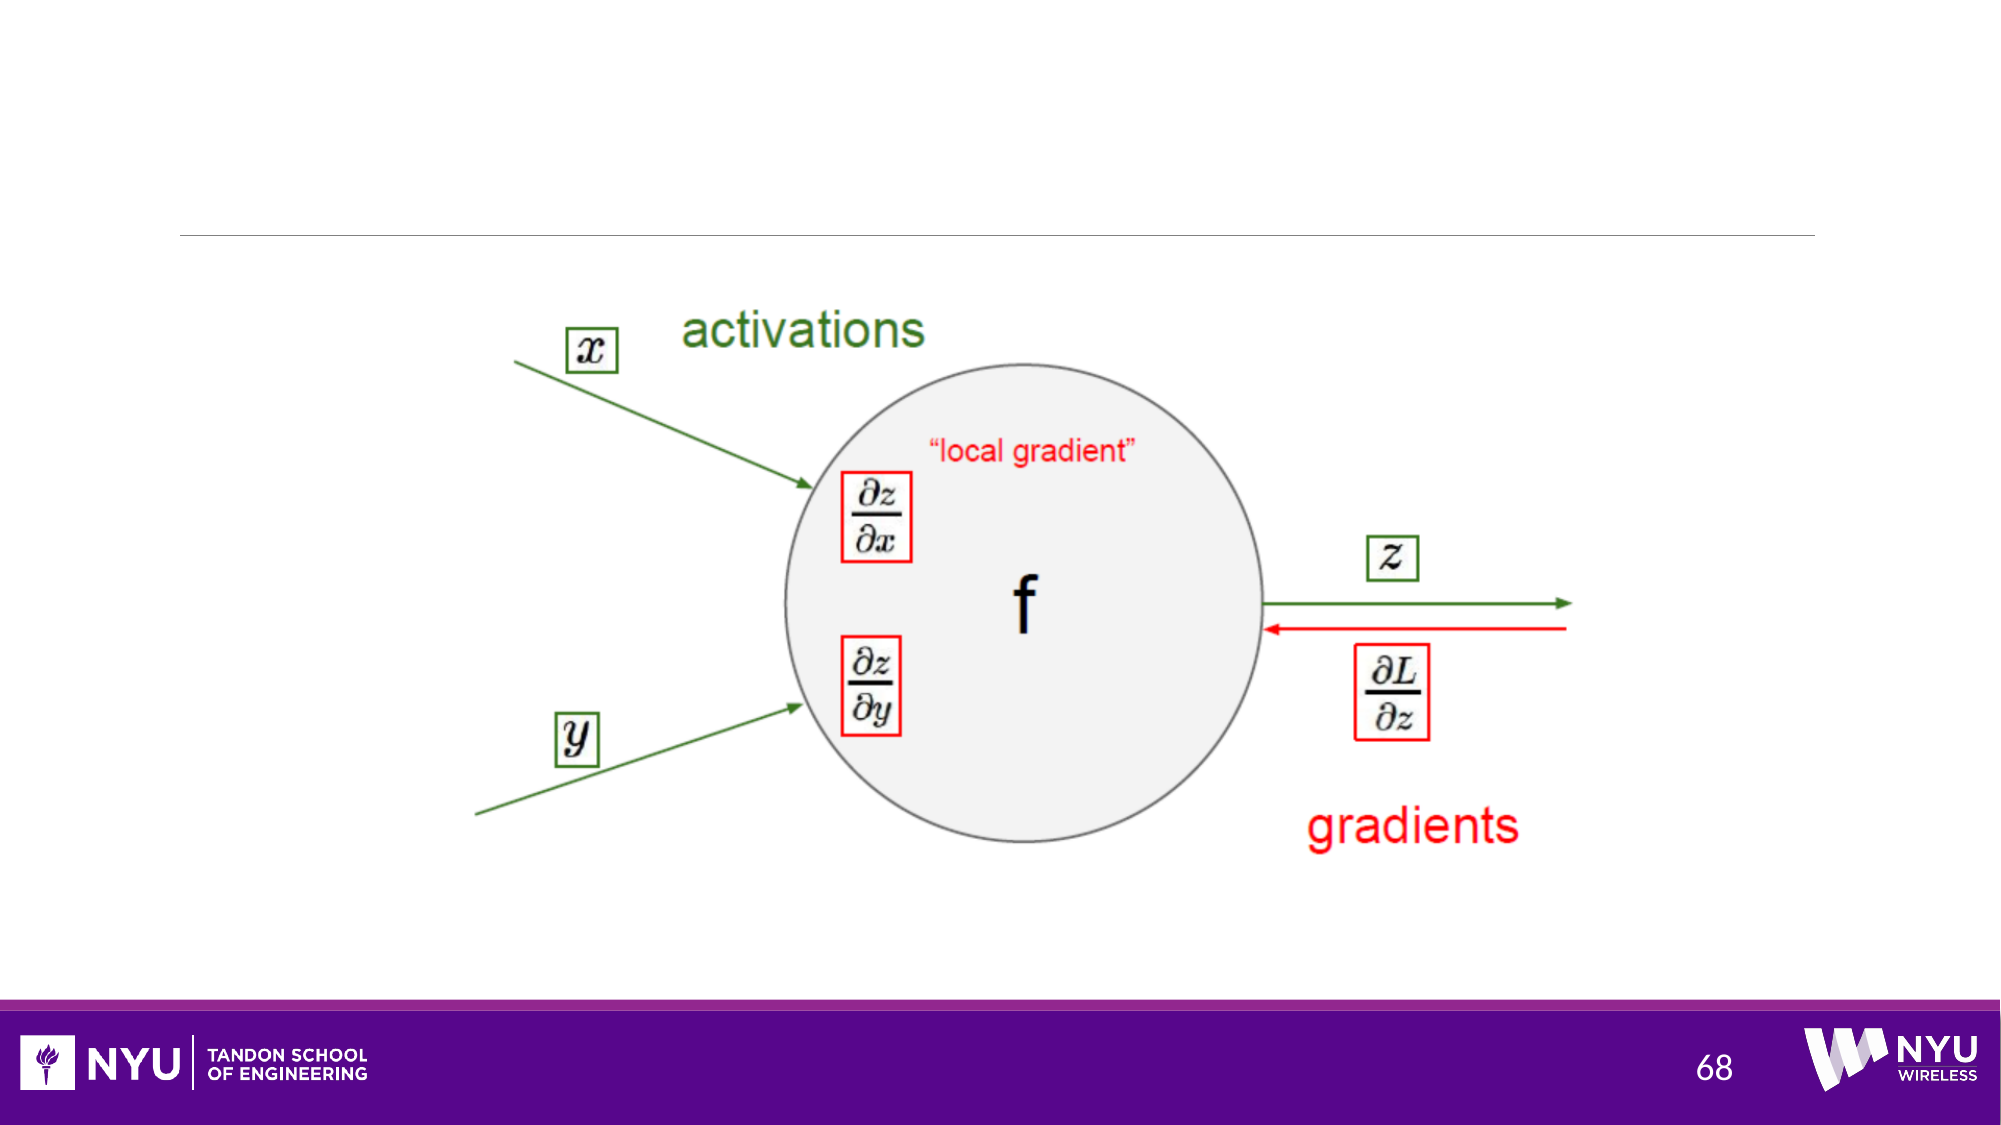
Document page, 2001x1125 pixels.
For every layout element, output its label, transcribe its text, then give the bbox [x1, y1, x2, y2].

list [392, 301, 1617, 914]
slide_number 68 [1533, 1035, 1749, 1096]
